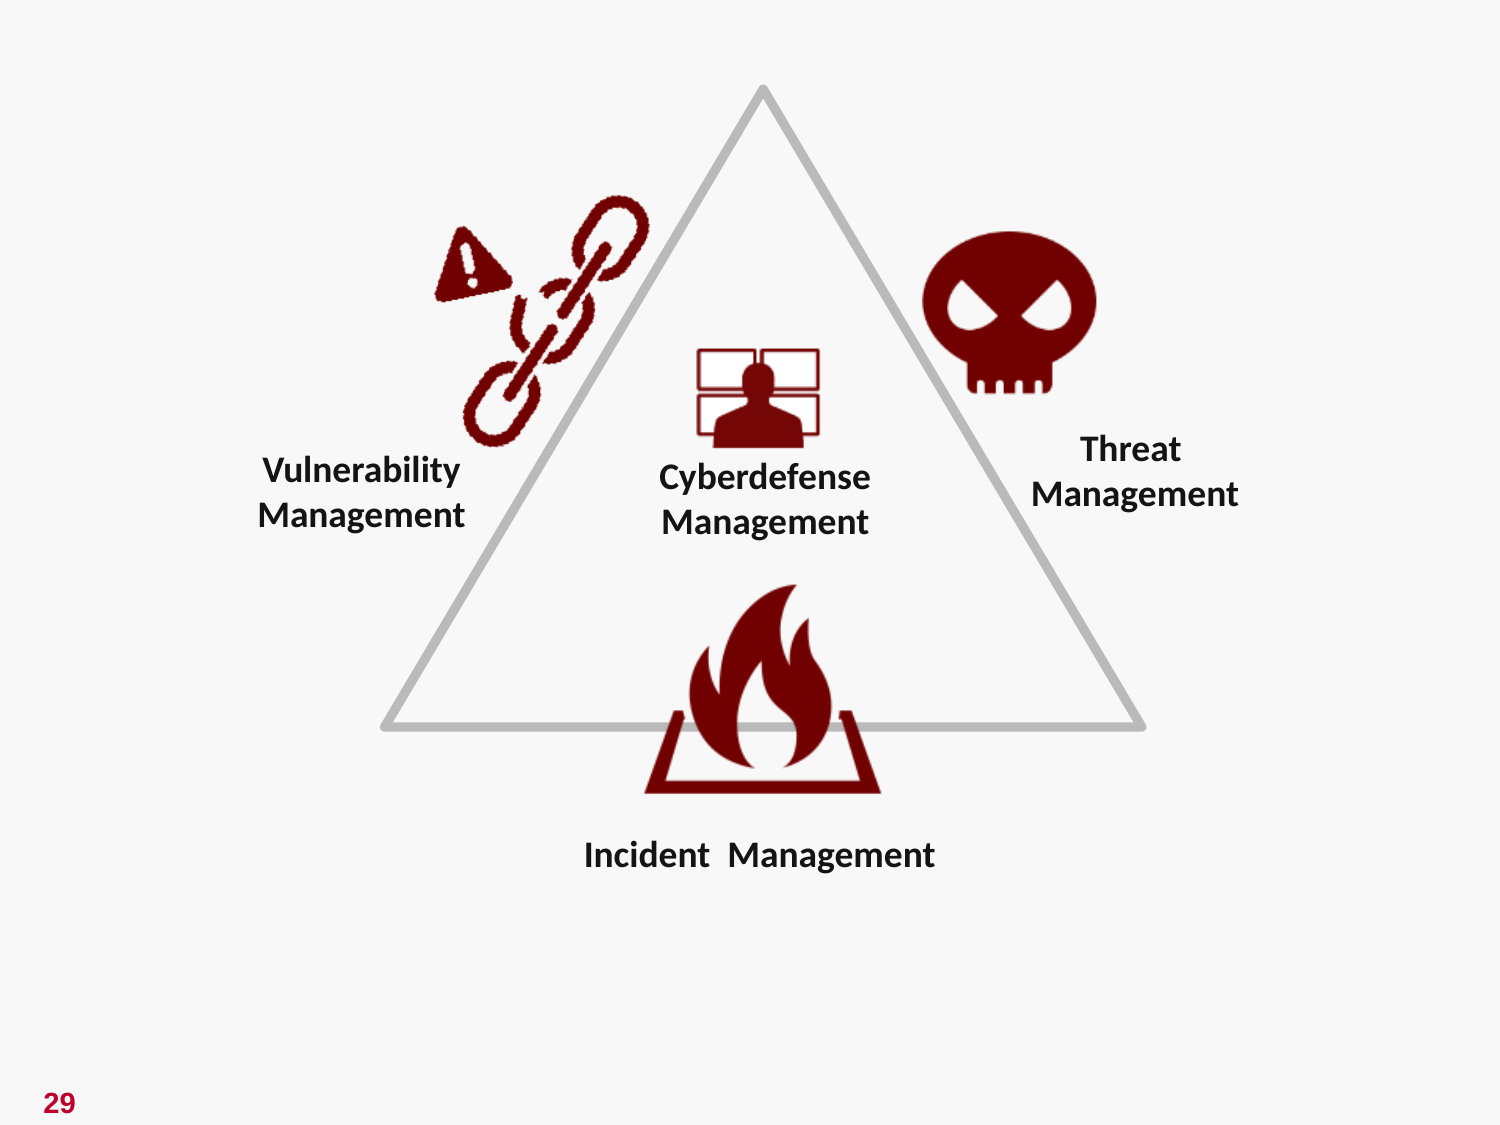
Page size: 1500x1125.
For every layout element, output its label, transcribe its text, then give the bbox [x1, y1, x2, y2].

text_box [683, 87, 1144, 730]
text_box Threat Management [1015, 416, 1255, 522]
text_box Cyberdefense Management [644, 444, 887, 540]
picture [429, 196, 864, 454]
text_box Incident Management [525, 822, 995, 883]
picture [913, 215, 1106, 409]
picture [615, 541, 912, 838]
text_box [382, 453, 644, 730]
text_box Vulnerability Management [242, 438, 481, 543]
